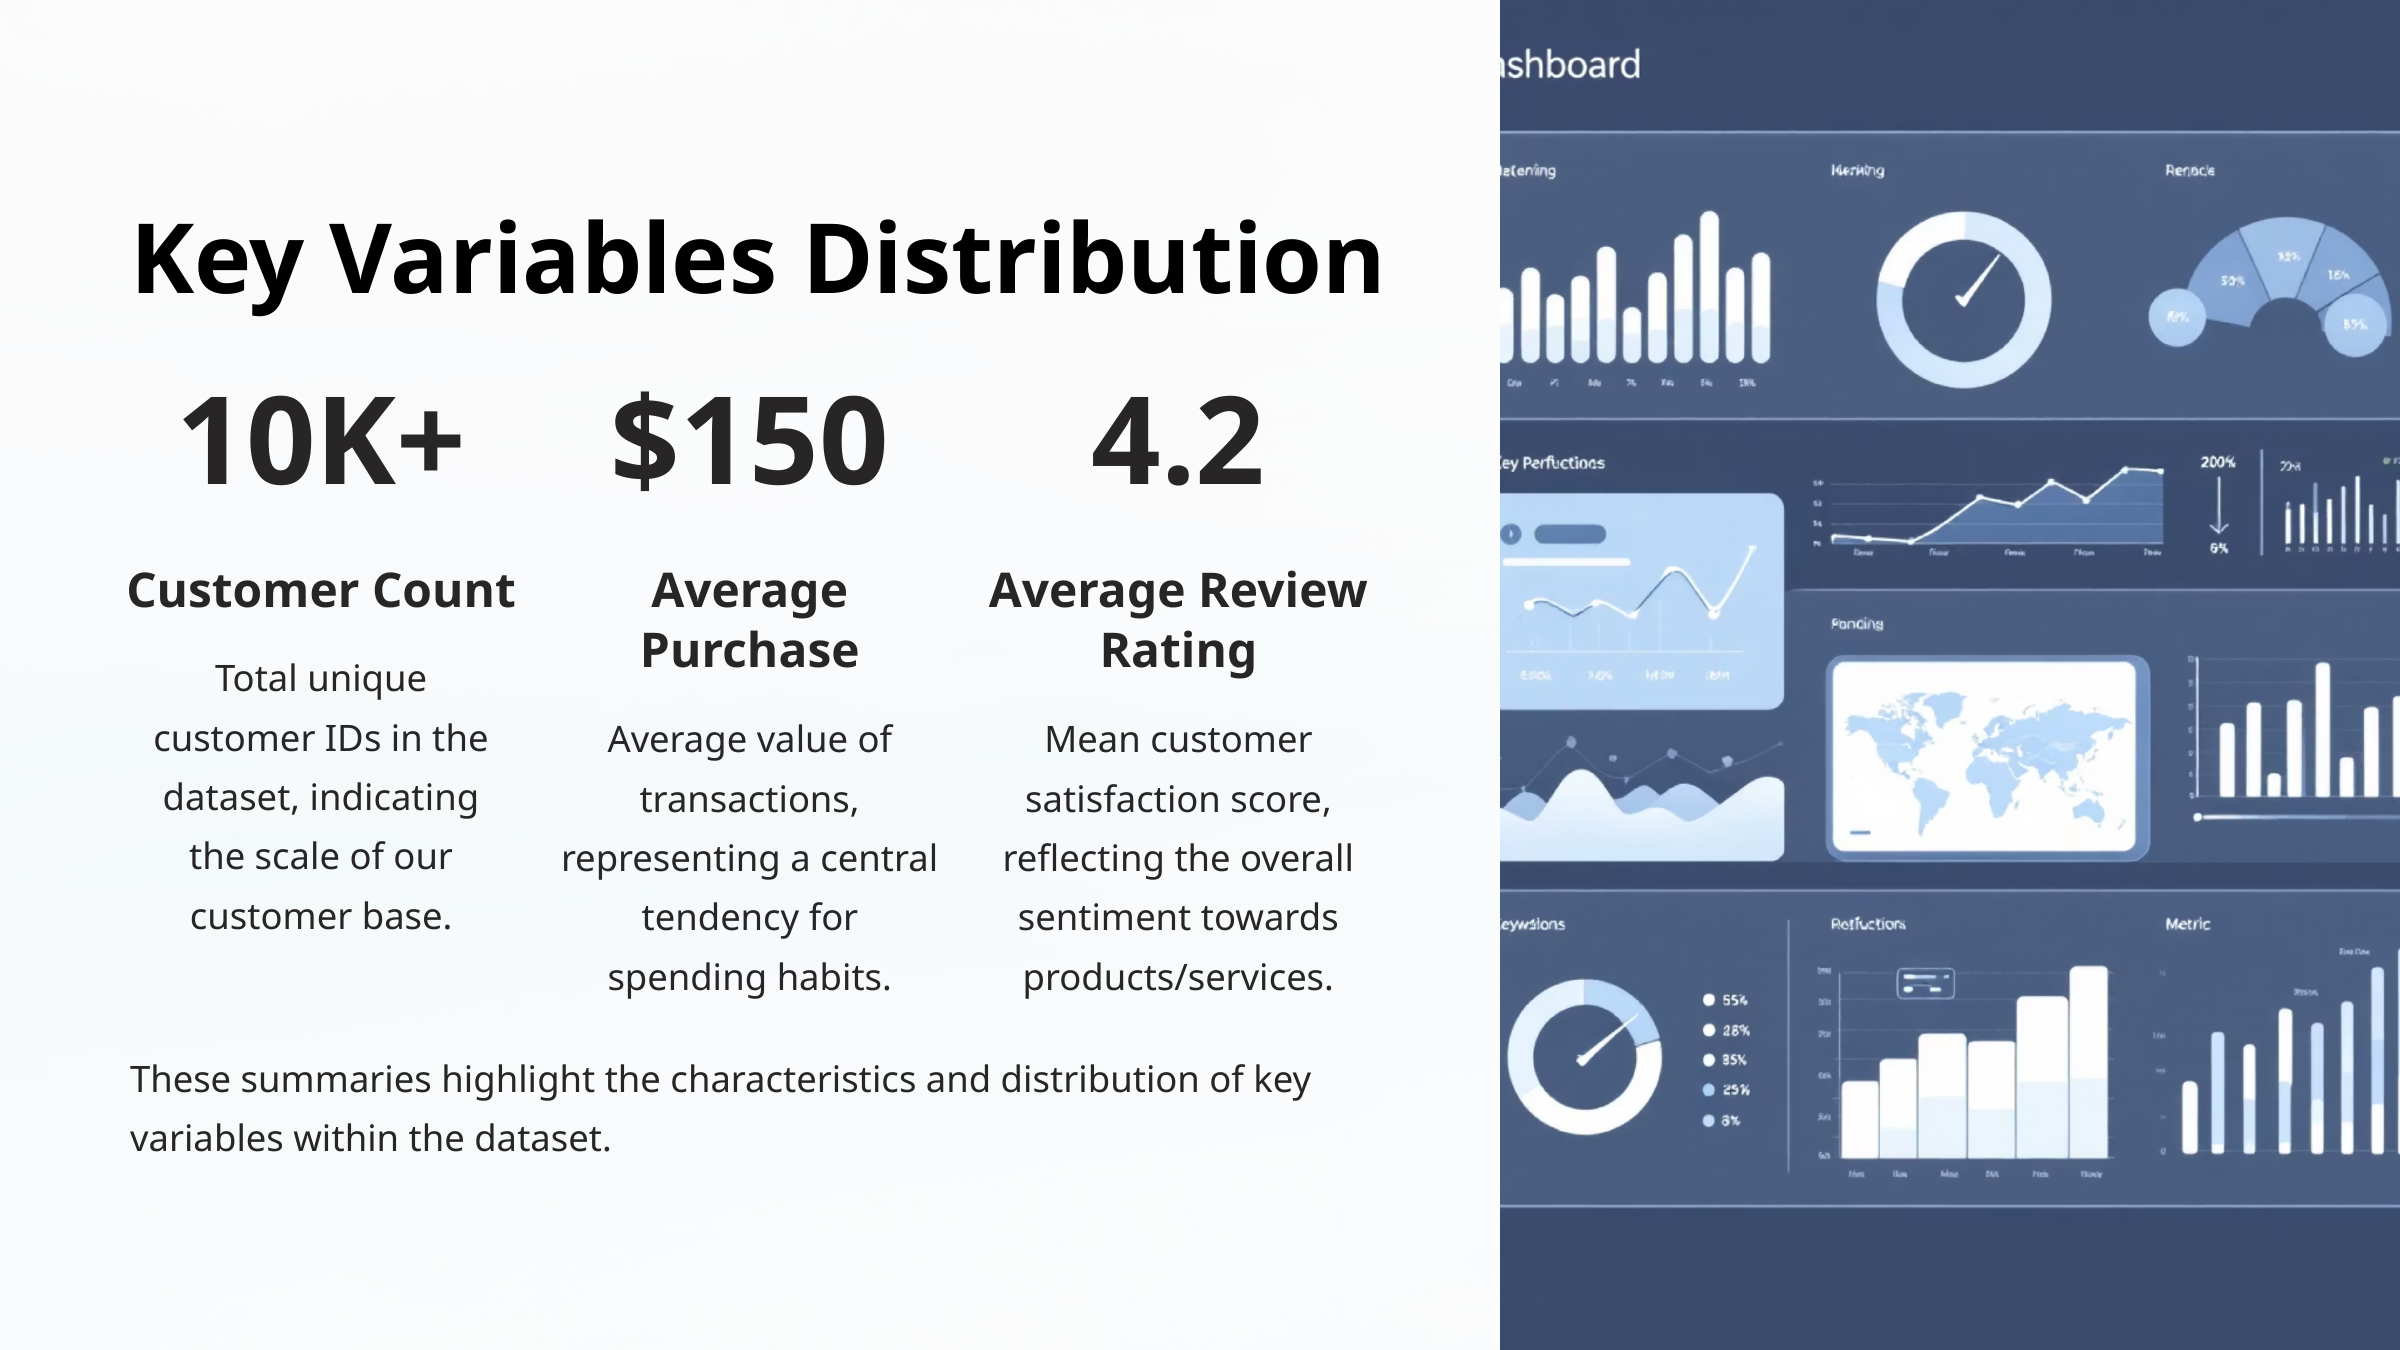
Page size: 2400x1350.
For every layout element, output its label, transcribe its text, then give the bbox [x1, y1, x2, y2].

text_box 4.2 [987, 387, 1370, 510]
text_box Average Purchase [558, 556, 941, 679]
picture [1499, 0, 2400, 1350]
text_box Total unique customer IDs in the dataset, indicating the scale of our customer base. [130, 639, 513, 938]
text_box Customer Count [130, 556, 513, 618]
text_box Average Review Rating [987, 556, 1370, 679]
text_box Average value of transactions, representing a central tendency for spending habits. [558, 700, 941, 999]
text_box Mean customer satisfaction score, reflecting the overall sentiment towards products/services. [987, 700, 1370, 999]
text_box 10K+ [130, 387, 513, 510]
text_box These summaries highlight the characteristics and distribution of key variables within the dataset. [130, 1040, 1370, 1160]
text_box $150 [558, 387, 941, 510]
text_box Key Variables Distribution [130, 190, 1313, 313]
